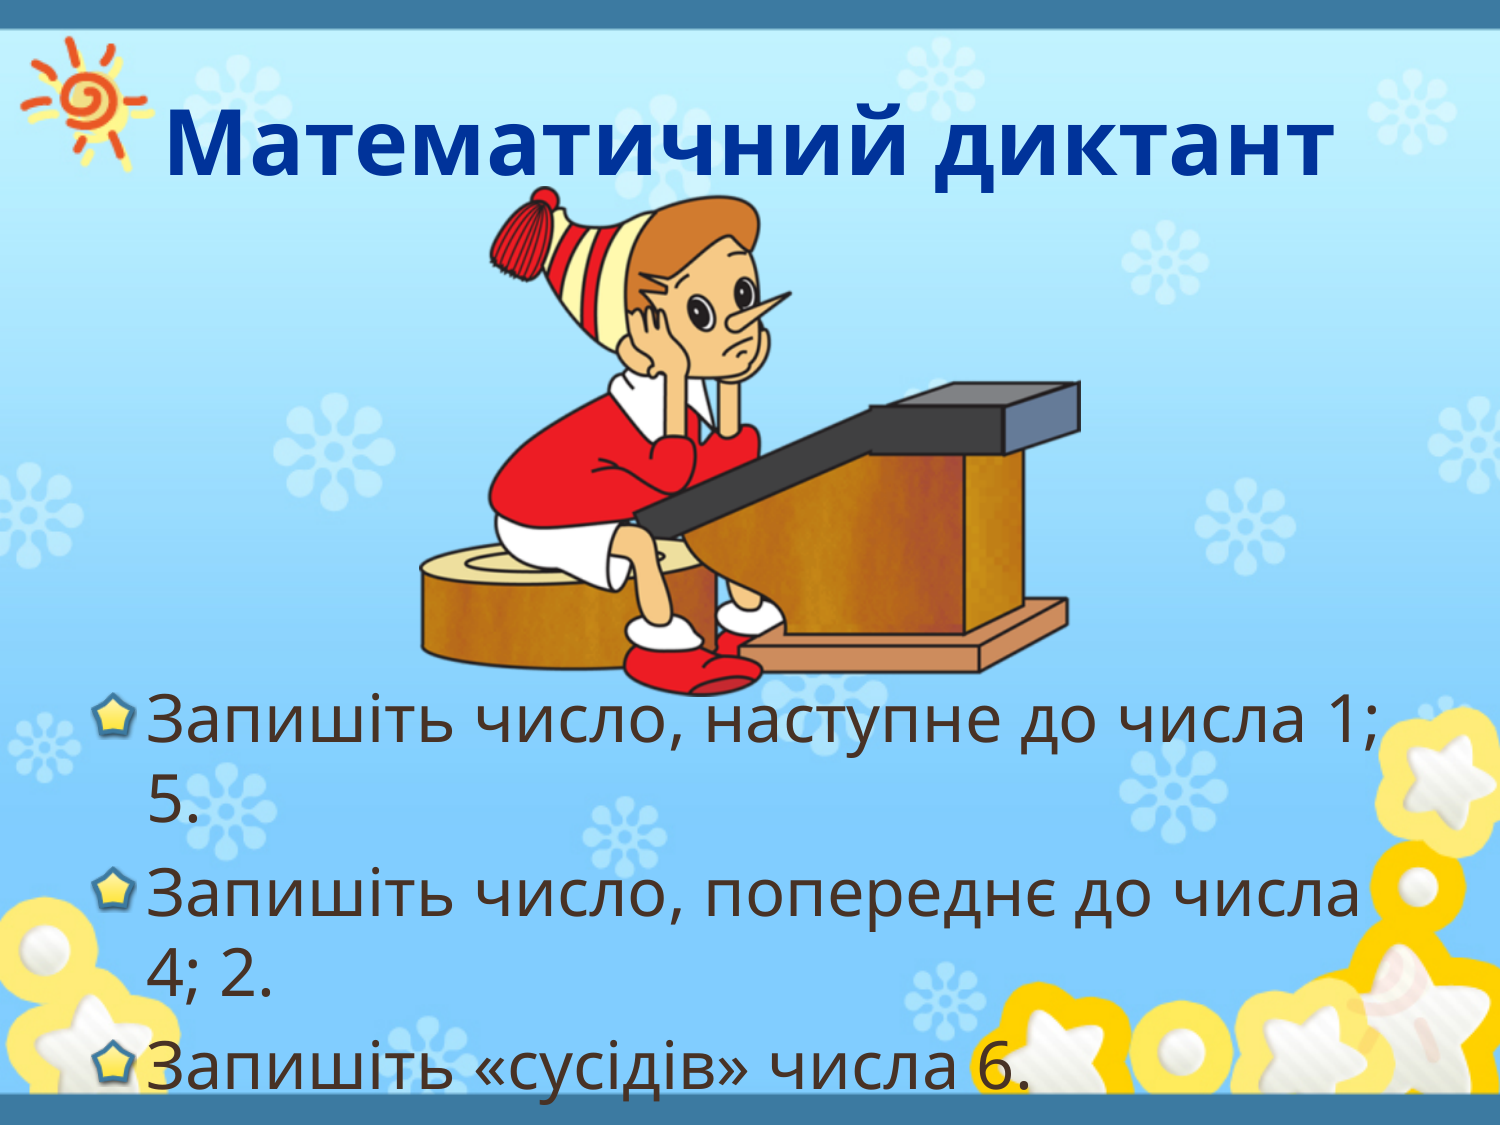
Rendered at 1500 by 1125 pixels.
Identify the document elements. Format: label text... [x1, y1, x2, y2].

title Математичний диктант [75, 45, 1425, 233]
picture [0, 0, 1500, 1125]
list Запишіть число, наступне до числа 1; 5. Запишіть число, попереднє до числа 4; 2. Запишіть «сусідів» числа 6. [75, 668, 1425, 1005]
